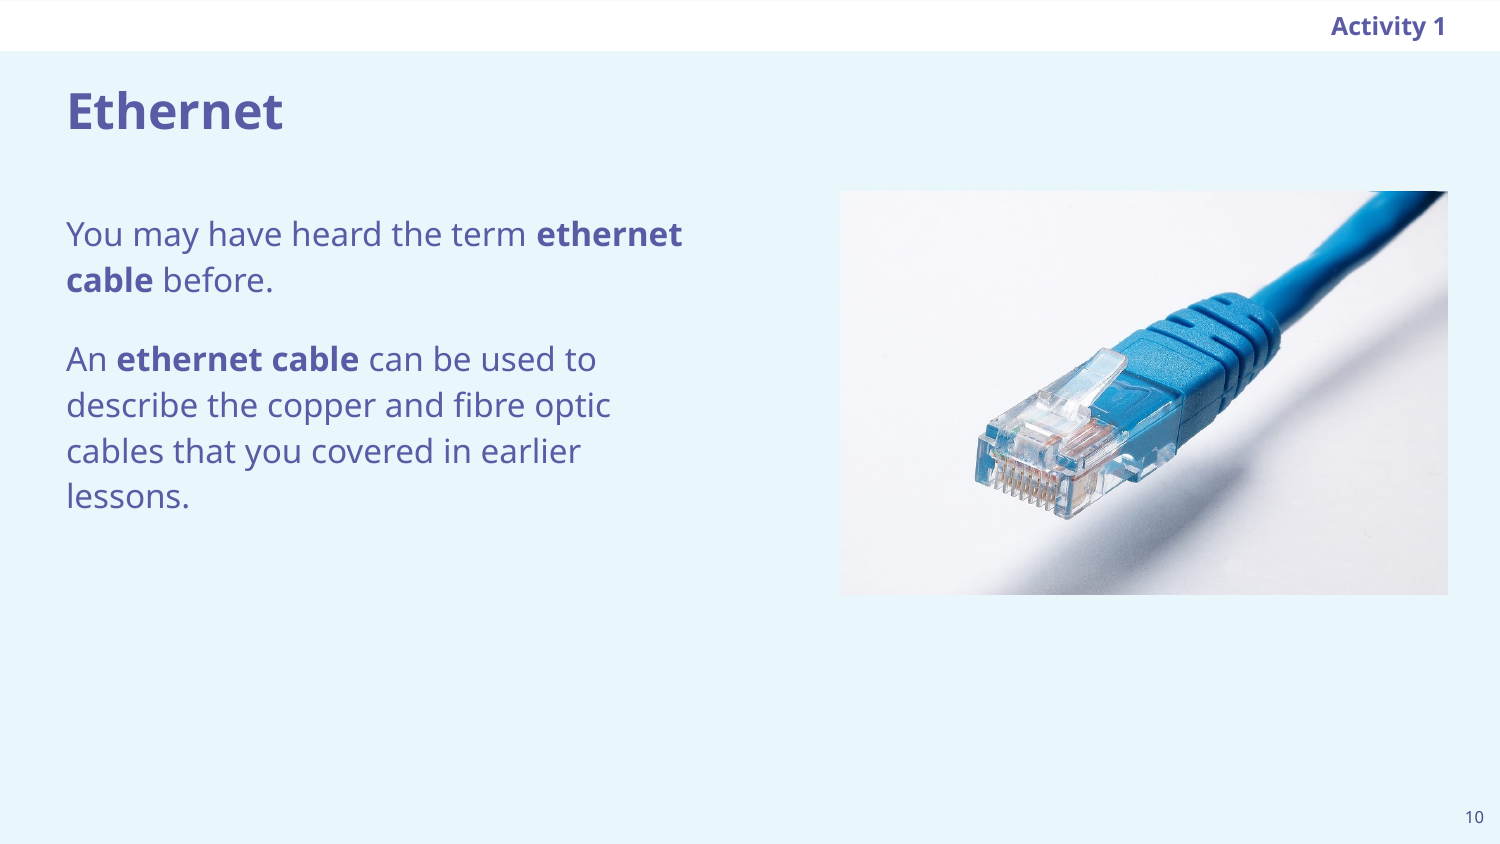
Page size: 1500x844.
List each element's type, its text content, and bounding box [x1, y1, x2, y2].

list You may have heard the term ethernet cable before. An ethernet cable can be used to describe the copper and fibre optic cables that you covered in earlier lessons. [51, 191, 723, 793]
subtitle Activity 1 [862, 0, 1448, 52]
title Ethernet [51, 52, 1449, 167]
picture [840, 191, 1448, 596]
slide_number ‹#› [1448, 792, 1500, 844]
